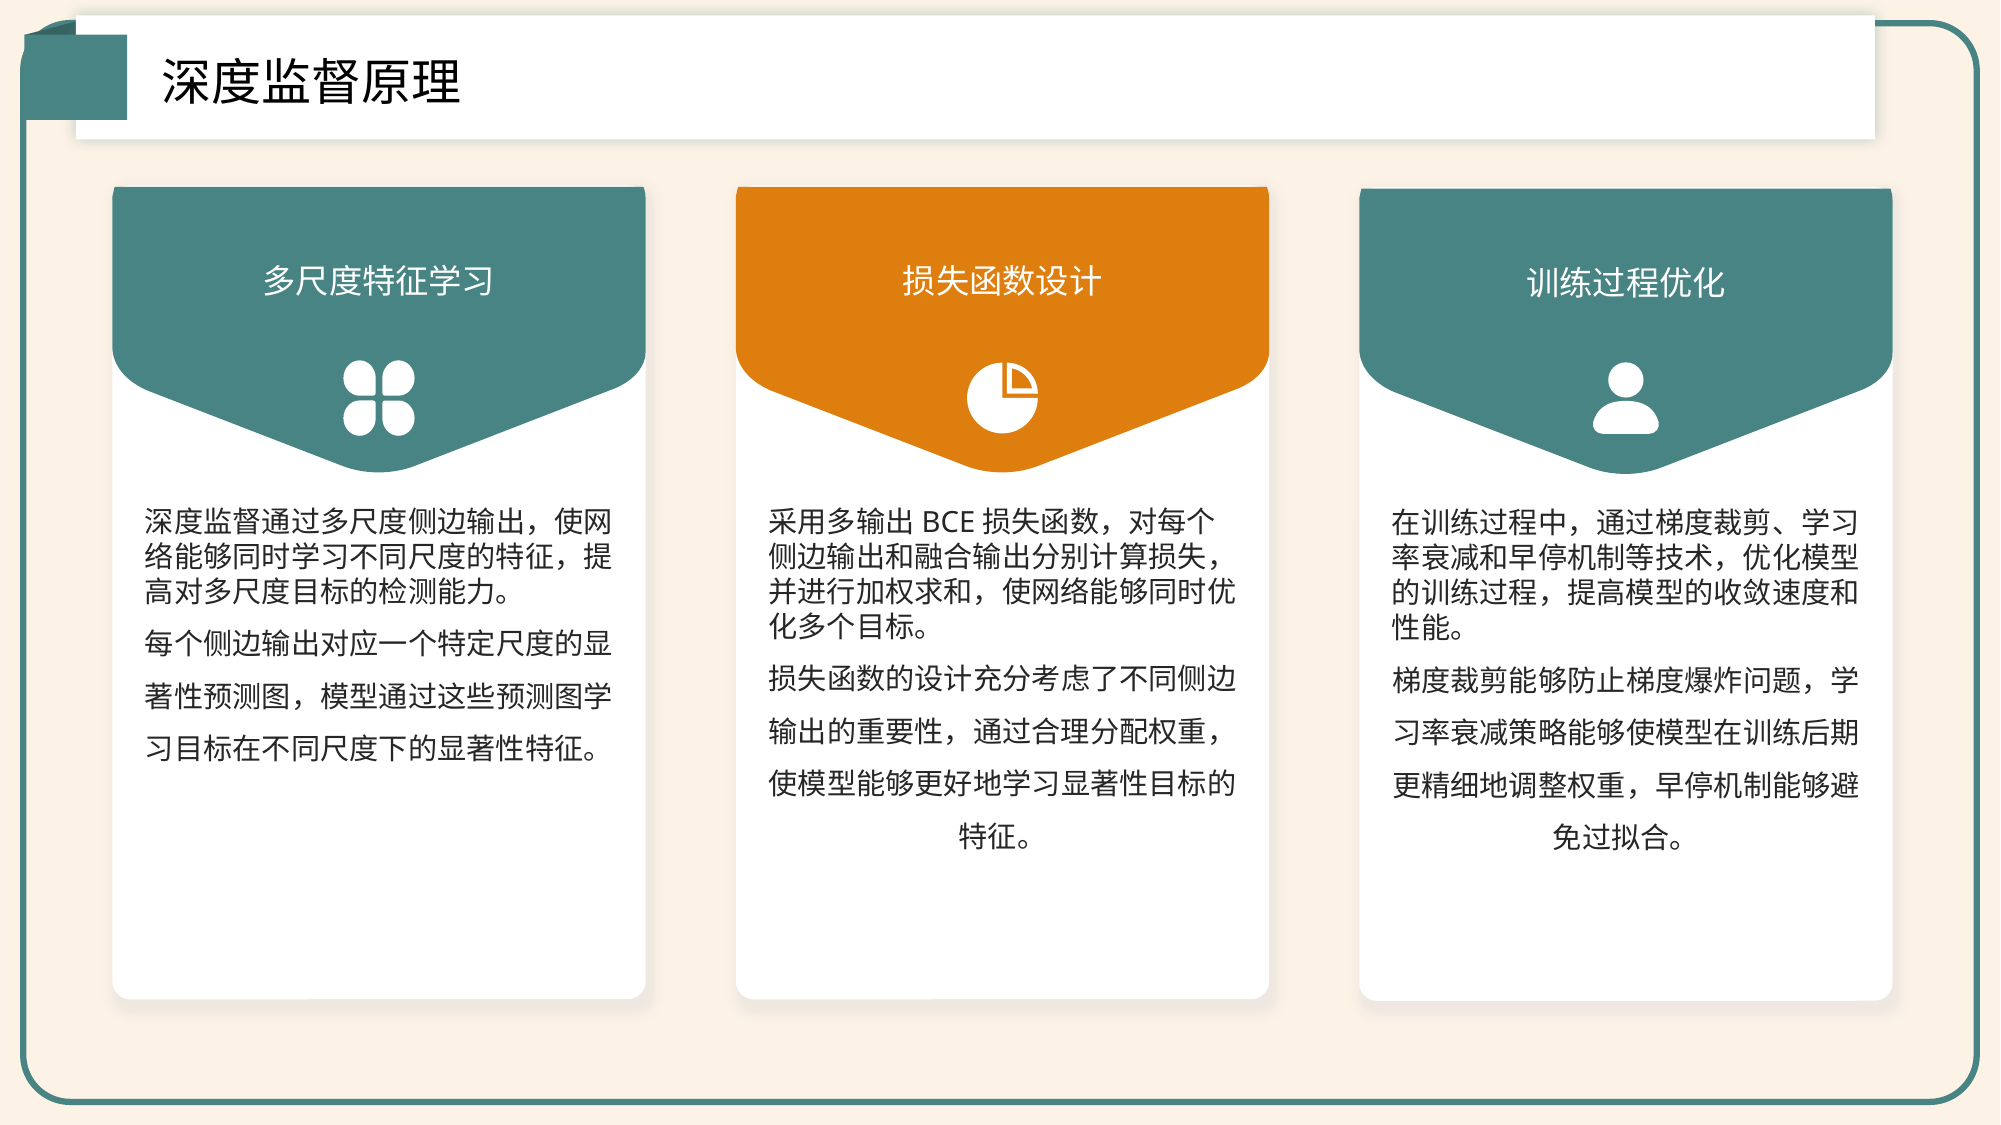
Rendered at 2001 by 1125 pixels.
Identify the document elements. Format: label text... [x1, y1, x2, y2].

text_box [343, 400, 376, 436]
text_box [735, 351, 1270, 1000]
text_box [27, 23, 69, 34]
text_box [23, 23, 1977, 1102]
text_box [1353, 181, 1909, 1022]
text_box 损失函数设计 [752, 193, 1253, 360]
text_box [343, 360, 376, 396]
text_box [106, 179, 662, 1021]
text_box 深度监督原理 [161, 36, 1438, 119]
text_box [1359, 188, 1893, 474]
text_box [1593, 400, 1659, 434]
text_box 深度监督通过多尺度侧边输出，使网络能够同时学习不同尺度的特征，提高对多尺度目标的检测能力。 每个侧边输出对应一个特定尺度的显著性预测图，模型通过这些预测图学习目标在不同尺度下的显著性特征。 [129, 495, 629, 972]
text_box [735, 186, 1270, 473]
text_box [112, 186, 646, 473]
text_box 训练过程优化 [1376, 195, 1876, 361]
text_box [967, 362, 1038, 434]
text_box [24, 34, 128, 120]
text_box [382, 400, 415, 436]
text_box [0, 0, 2000, 1125]
text_box [1359, 356, 1893, 1001]
text_box [75, 15, 1875, 140]
text_box 在训练过程中，通过梯度裁剪、学习率衰减和早停机制等技术，优化模型的训练过程，提高模型的收敛速度和性能。 梯度裁剪能够防止梯度爆炸问题，学习率衰减策略能够使模型在训练后期更精细地调整权重，早停机制能够避免过拟合。 [1376, 497, 1876, 974]
text_box [112, 354, 646, 1000]
text_box [382, 360, 415, 396]
text_box 多尺度特征学习 [129, 193, 629, 360]
text_box 采用多输出BCE损失函数，对每个侧边输出和融合输出分别计算损失，并进行加权求和，使网络能够同时优化多个目标。 损失函数的设计充分考虑了不同侧边输出的重要性，通过合理分配权重，使模型能够更好地学习显著性目标的特征。 [753, 495, 1252, 972]
text_box [1608, 362, 1644, 398]
text_box [730, 179, 1285, 1021]
